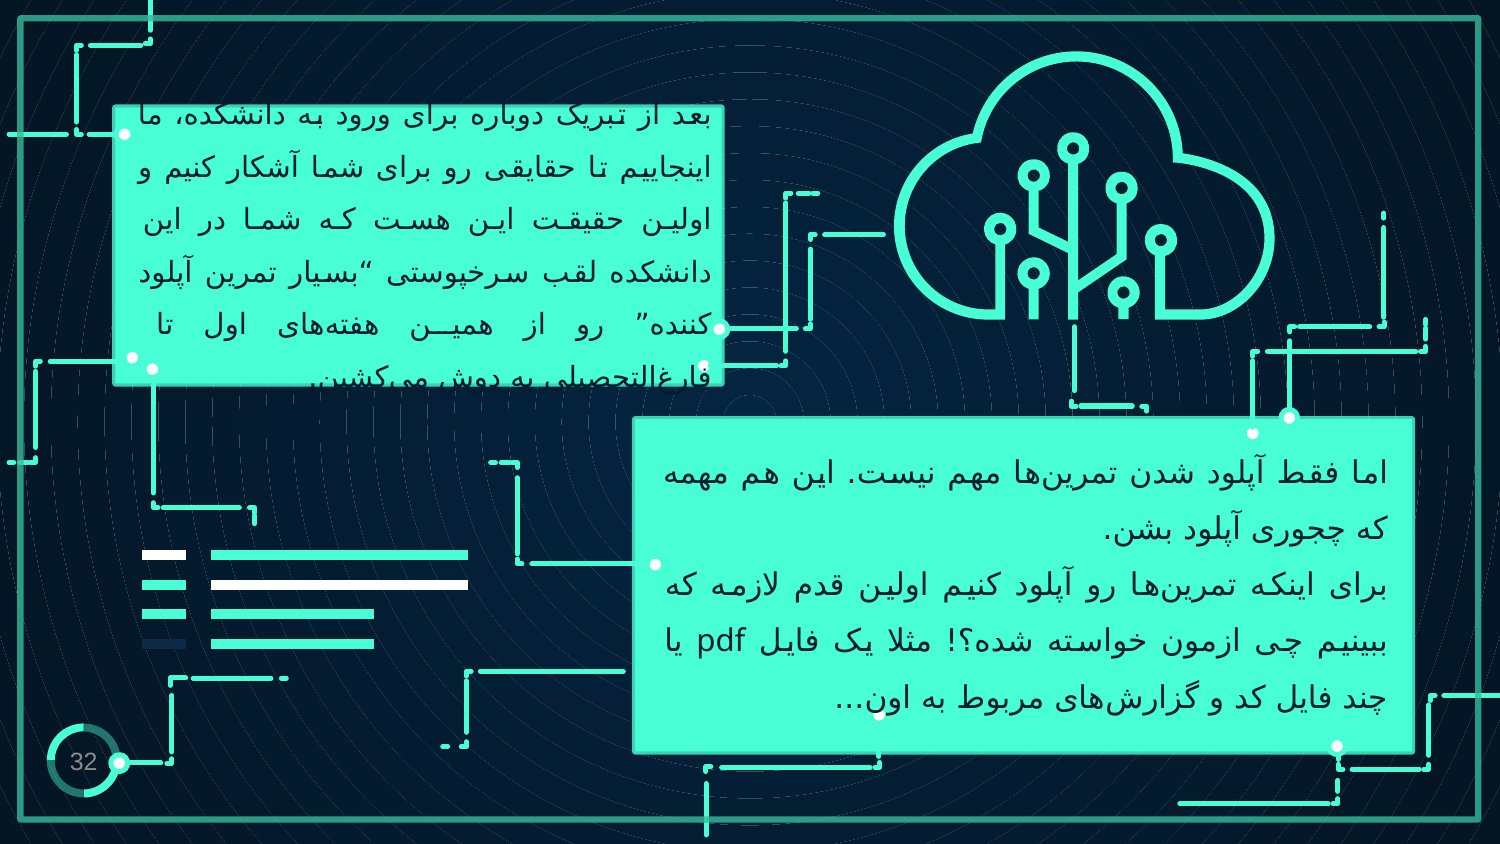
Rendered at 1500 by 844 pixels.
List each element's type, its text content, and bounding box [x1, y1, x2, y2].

text_box اما فقط آپلود شدن تمرین‌ها مهم نیست. این هم مهمه که چجوری آپلود بشن. برای اینکه تمرین‌ها رو آپلود کنیم اولین قدم لازمه که ببینیم چی ازمون خواسته شده؟! مثلا یک فایل pdf یا چند فایل کد و گزارش‌های مربوط به اون... [646, 426, 1403, 722]
slide_number 32 [46, 723, 121, 798]
text_box بعد از تبریک دوباره برای ورود به دانشکده، ما اینجاییم تا حقایقی رو برای شما آشکار کنیم و اولین حقیقت این هست که شما در این دانشکده لقب سرخپوستی “بسیار تمرین آپلود کننده” رو از همین هفته‌های اول تا فارغ‌التحصیلی به دوش می‌کشین. [120, 70, 727, 401]
